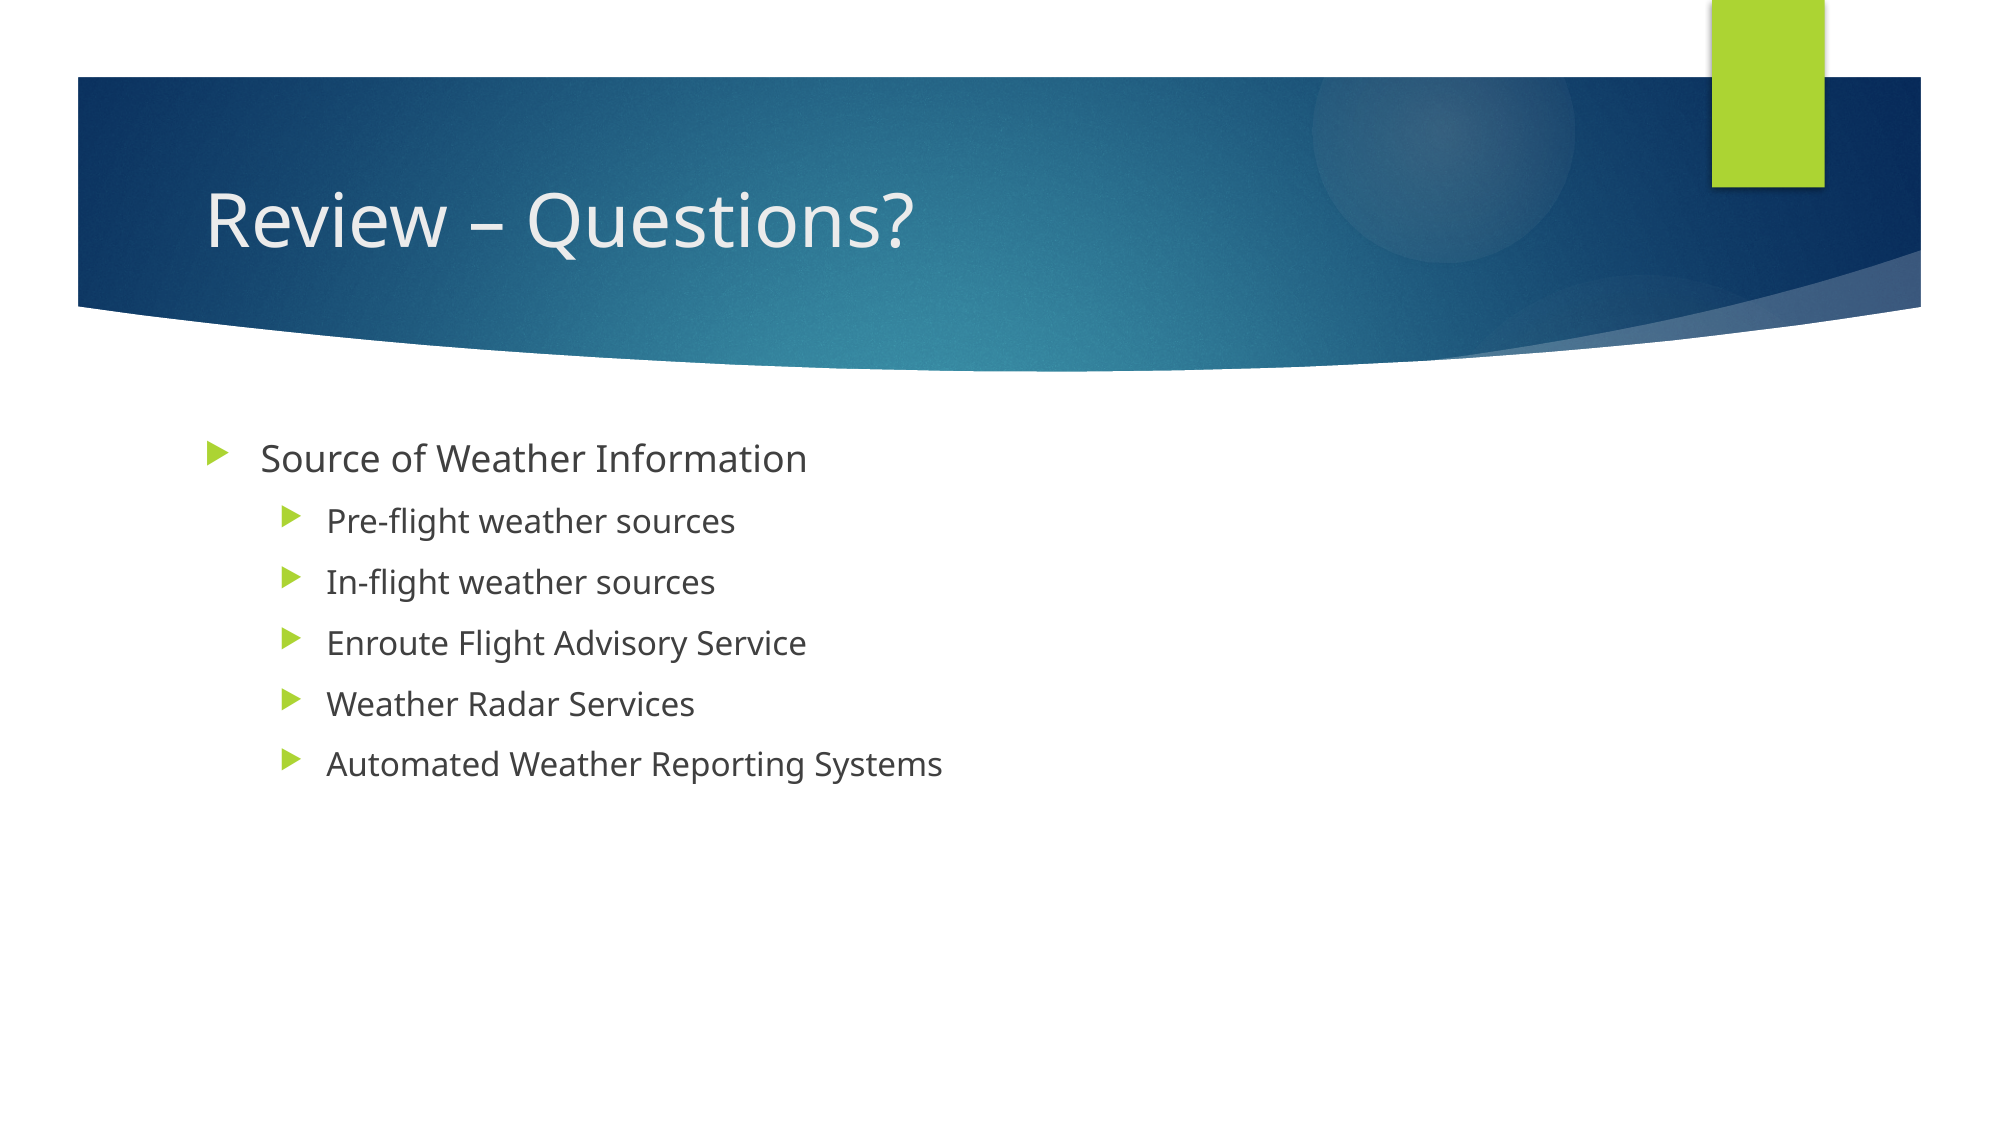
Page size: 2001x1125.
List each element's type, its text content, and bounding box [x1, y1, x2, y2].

list Source of Weather Information Pre-flight weather sources In-flight weather sources Enroute Flight Advisory Service Weather Radar Services Automated Weather Reporting Systems [189, 427, 1627, 988]
title Review – Questions? [189, 159, 1627, 276]
